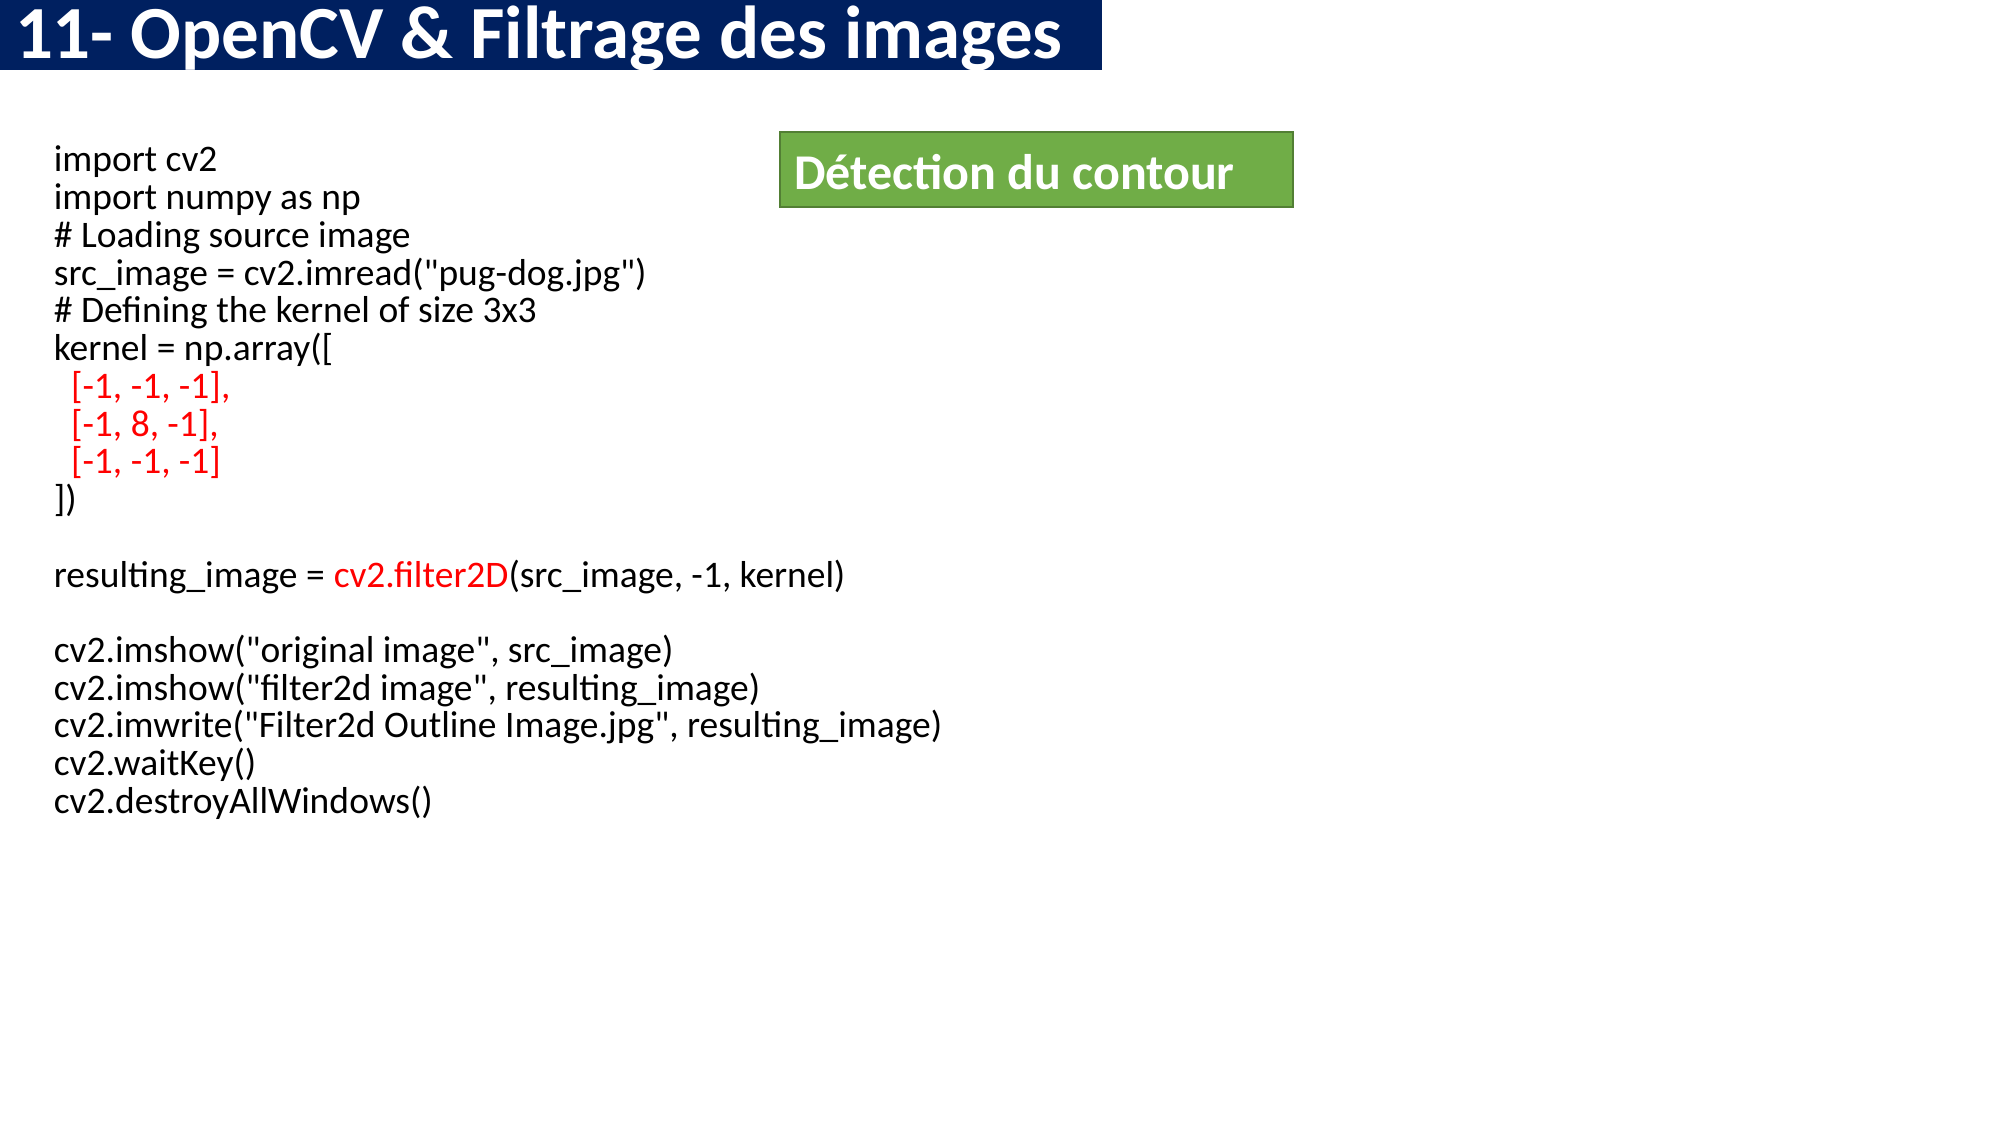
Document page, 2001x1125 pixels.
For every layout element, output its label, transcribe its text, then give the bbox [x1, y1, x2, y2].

text_box 11- OpenCV & Filtrage des images [0, 0, 1102, 70]
table_header import cv2 import numpy as np # Loading source image src_image = cv2.imread("pug-dog.jpg") # Defining the kernel of size 3x3 kernel = np.array([ [-1, -1, -1], [-1, 8, -1], [-1, -1, -1] ]) resulting_image = cv2.filter2D(src_image, -1, kernel) cv2.imshow("original image", src_image) cv2.imshow("filter2d image", resulting_image) cv2.imwrite("Filter2d Outline Image.jpg", resulting_image) cv2.waitKey() cv2.destroyAllWindows() [54, 144, 1026, 868]
text_box Détection du contour [779, 131, 1294, 208]
